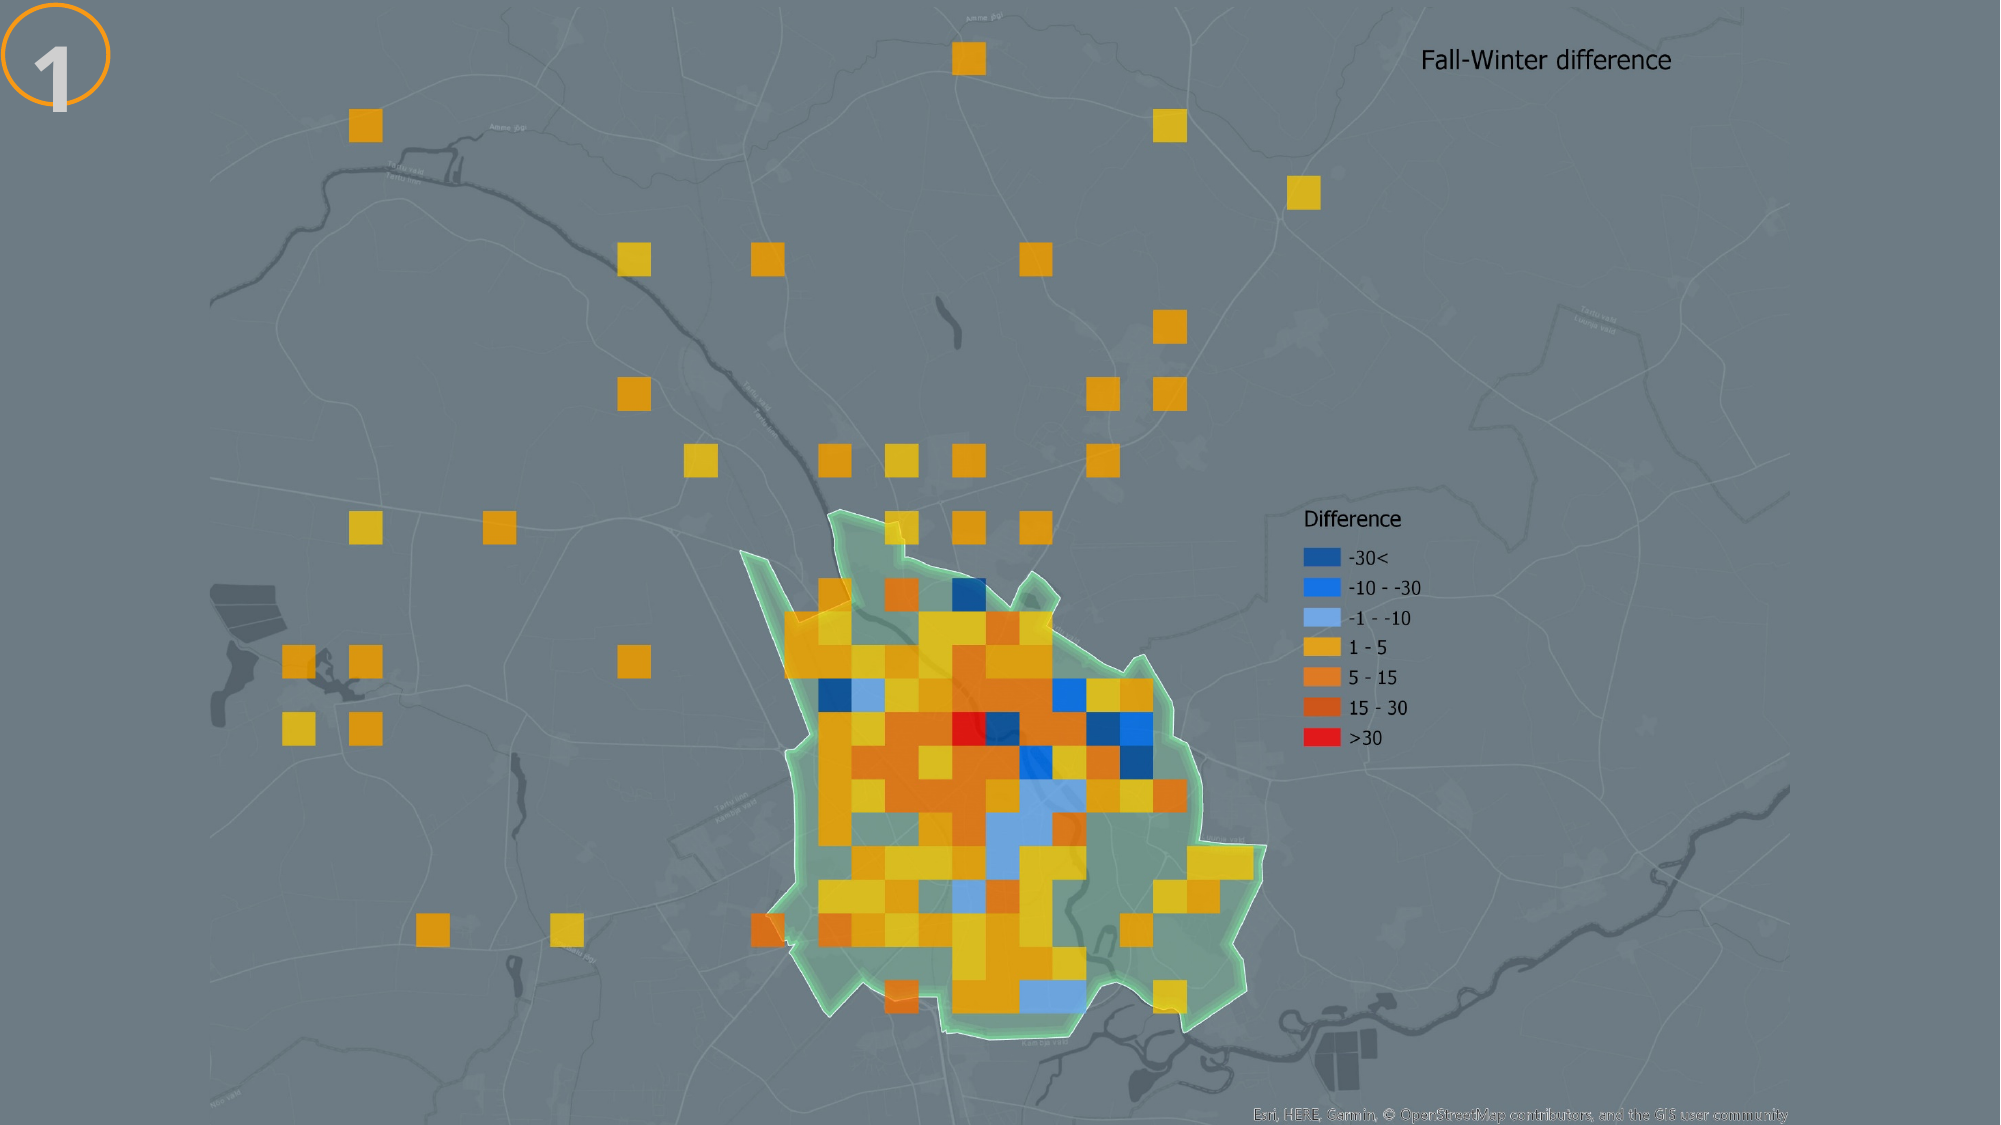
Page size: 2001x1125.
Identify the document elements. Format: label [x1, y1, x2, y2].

text_box [2, 0, 109, 121]
picture [209, 7, 1790, 1125]
